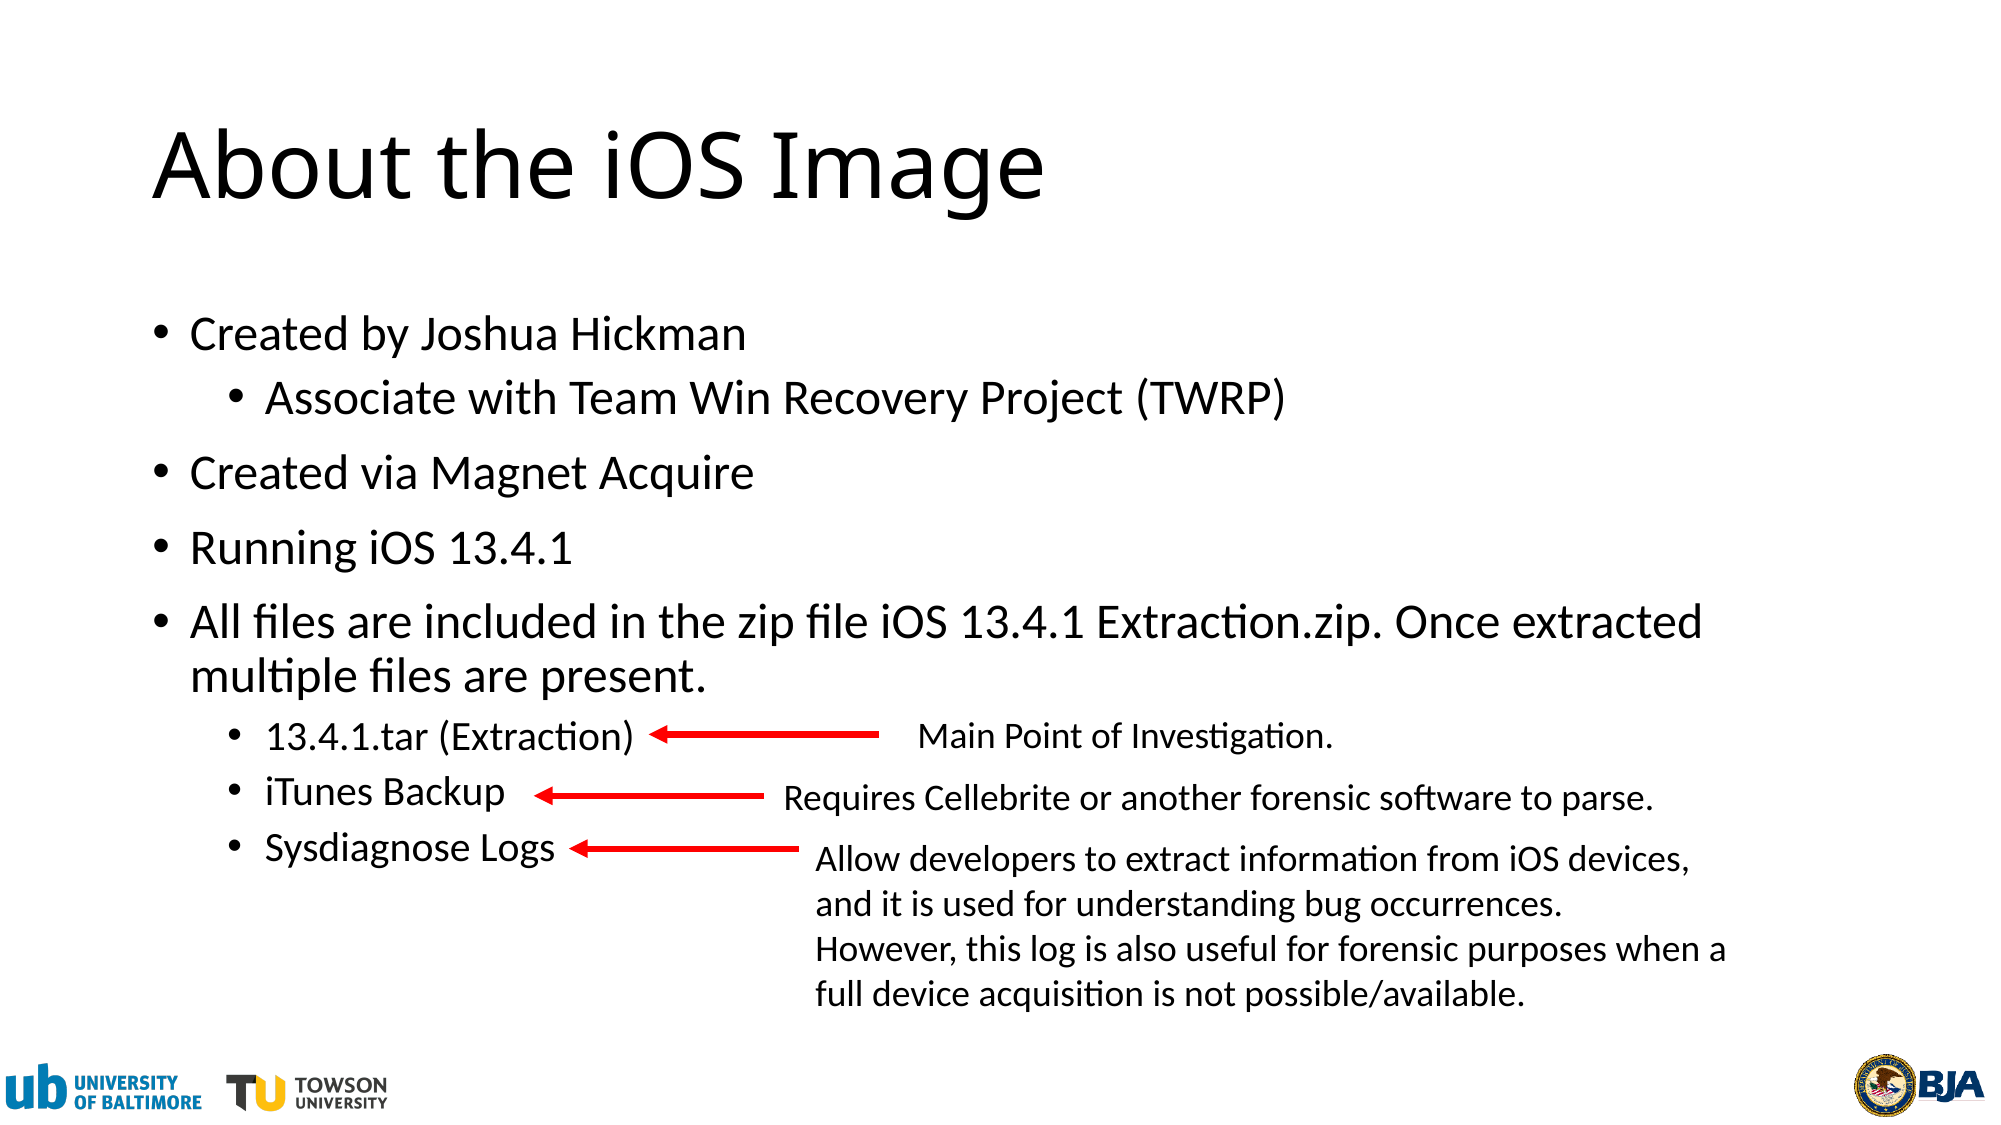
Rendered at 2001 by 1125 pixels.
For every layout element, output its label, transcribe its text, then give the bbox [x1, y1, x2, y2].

text_box Main Point of Investigation. [902, 704, 1350, 764]
text_box Requires Cellebrite or another forensic software to parse. [768, 765, 1671, 826]
picture [0, 1031, 407, 1125]
list Created by Joshua Hickman Associate with Team Win Recovery Project (TWRP) Created via Magnet Acquire Running iOS 13.4.1 All files are included in the zip file iOS 13.4.1 Extraction.zip. Once extracted multiple files are present. 13.4.1.tar (Extraction) iTunes Backup Sysdiagnose Logs [137, 299, 1863, 967]
title About the iOS Image [137, 59, 1863, 278]
text_box Allow developers to extract information from iOS devices, and it is used for understanding bug occurrences. However, this log is also useful for forensic purposes when a full device acquisition is not possible/available. [800, 826, 1770, 1021]
picture [1854, 1054, 1986, 1117]
